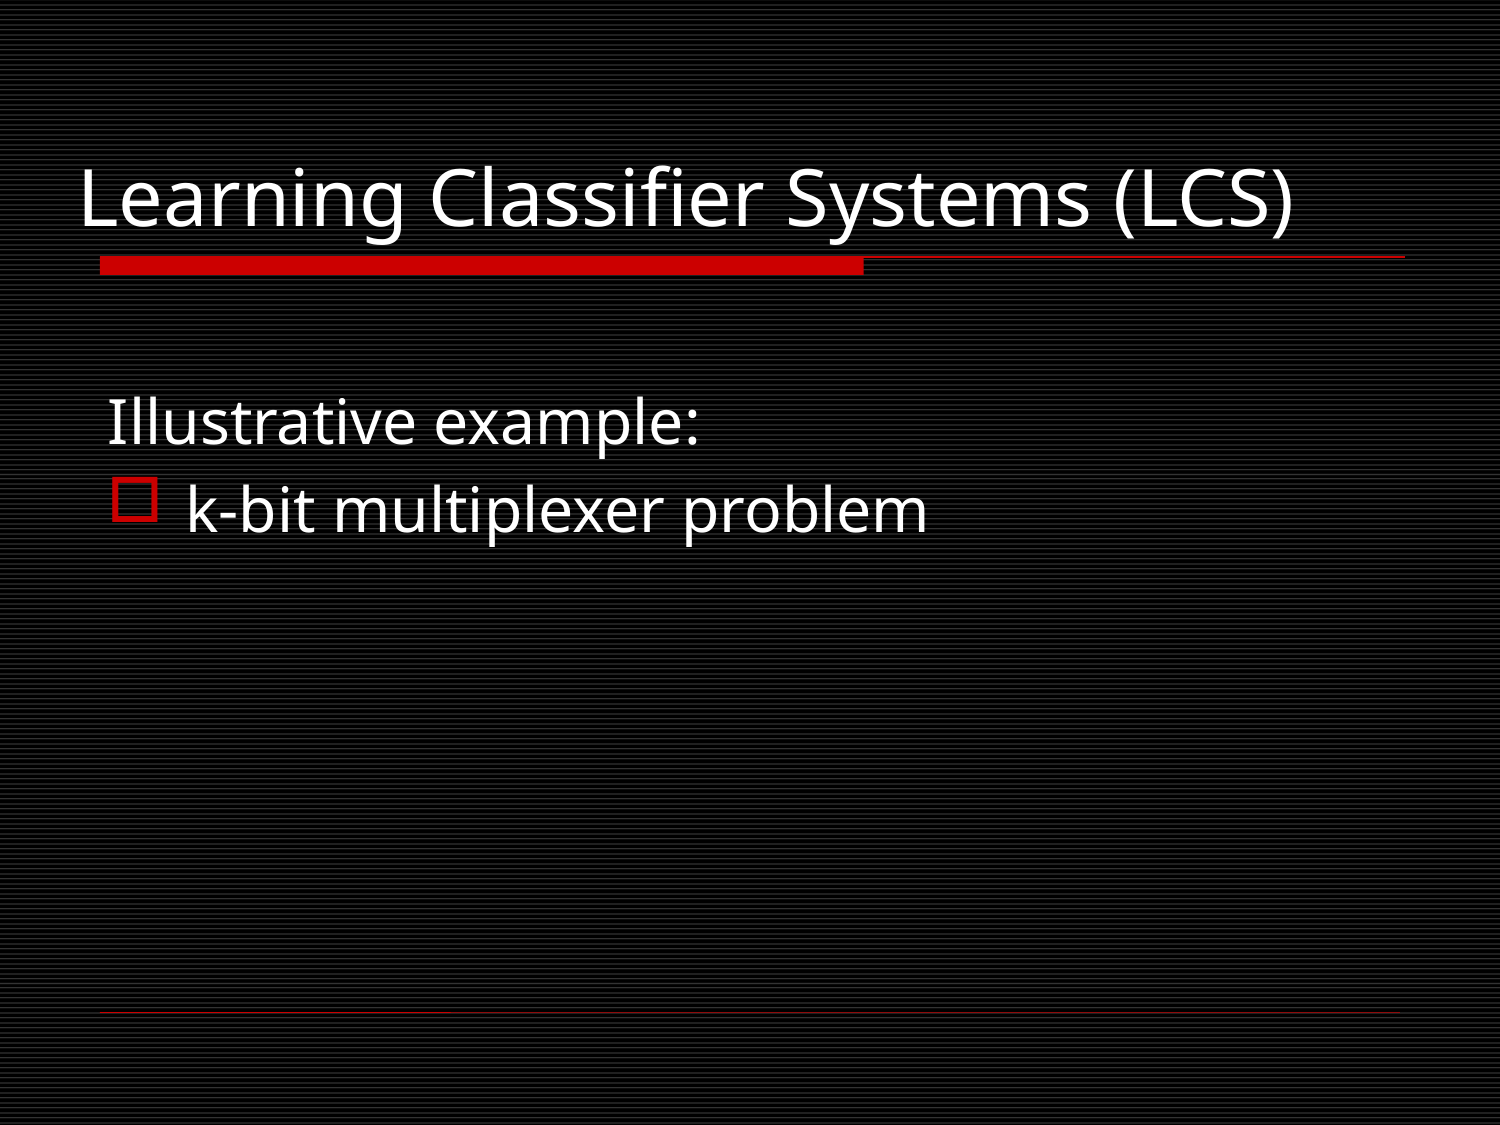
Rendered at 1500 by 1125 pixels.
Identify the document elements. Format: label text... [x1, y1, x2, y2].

title Learning Classifier Systems (LCS) [62, 50, 1463, 250]
picture [0, 0, 1500, 1125]
list Illustrative example: k-bit multiplexer problem [92, 287, 1406, 988]
